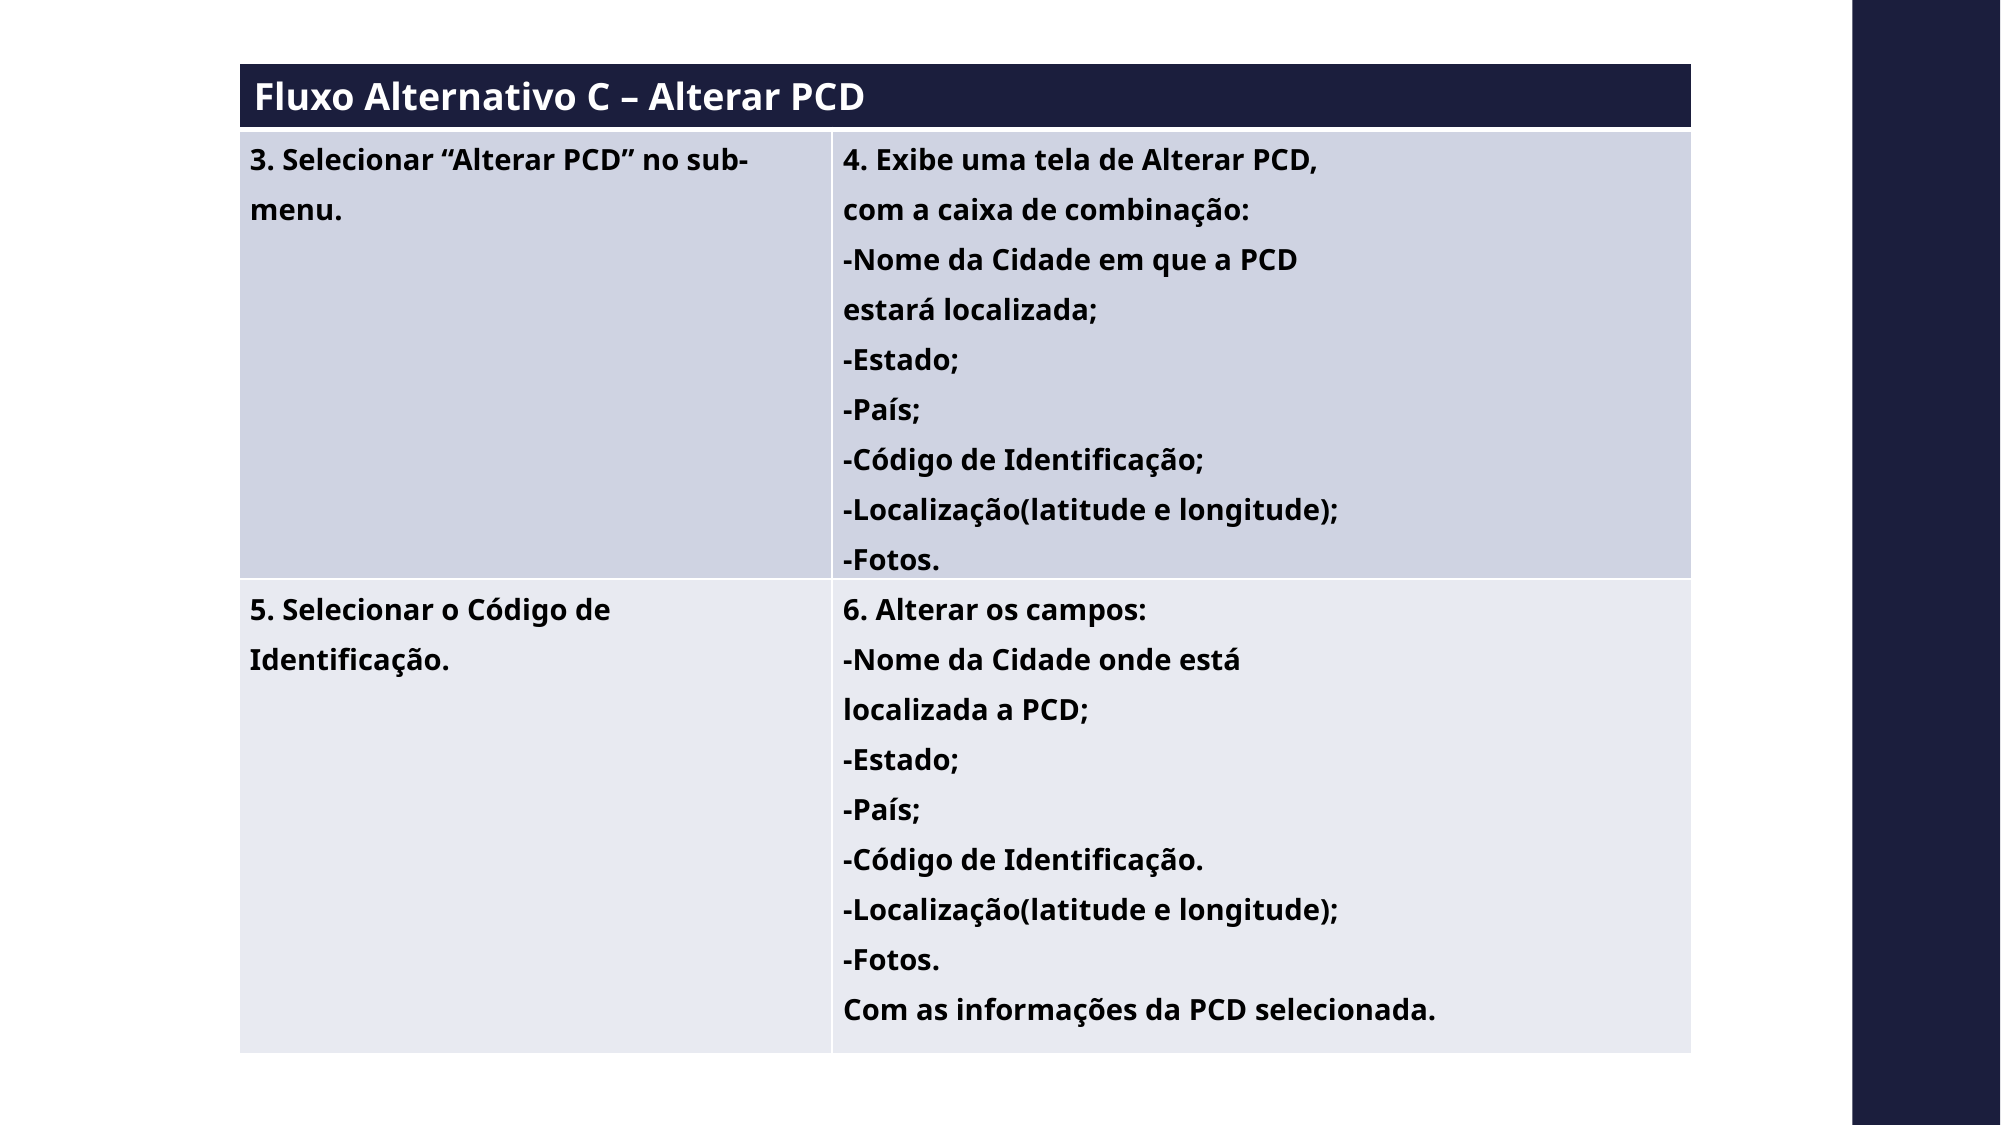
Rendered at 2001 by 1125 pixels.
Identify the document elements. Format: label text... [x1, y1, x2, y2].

table_cell 3. Selecionar “Alterar PCD” no sub- menu. [240, 132, 831, 578]
table_header Fluxo Alternativo C – Alterar PCD [240, 64, 1691, 127]
table_cell 4. Exibe uma tela de Alterar PCD, com a caixa de combinação: -Nome da Cidade em que a PCD estará localizada; -Estado; -País; -Código de Identificação; -Localização(latitude e longitude); -Fotos. [833, 132, 1691, 578]
table_cell 6. Alterar os campos: -Nome da Cidade onde está localizada a PCD; -Estado; -País; -Código de Identificação. -Localização(latitude e longitude); -Fotos. Com as informações da PCD selecionada. [833, 580, 1691, 1053]
table_cell 5. Selecionar o Código de Identificação. [240, 580, 831, 1053]
